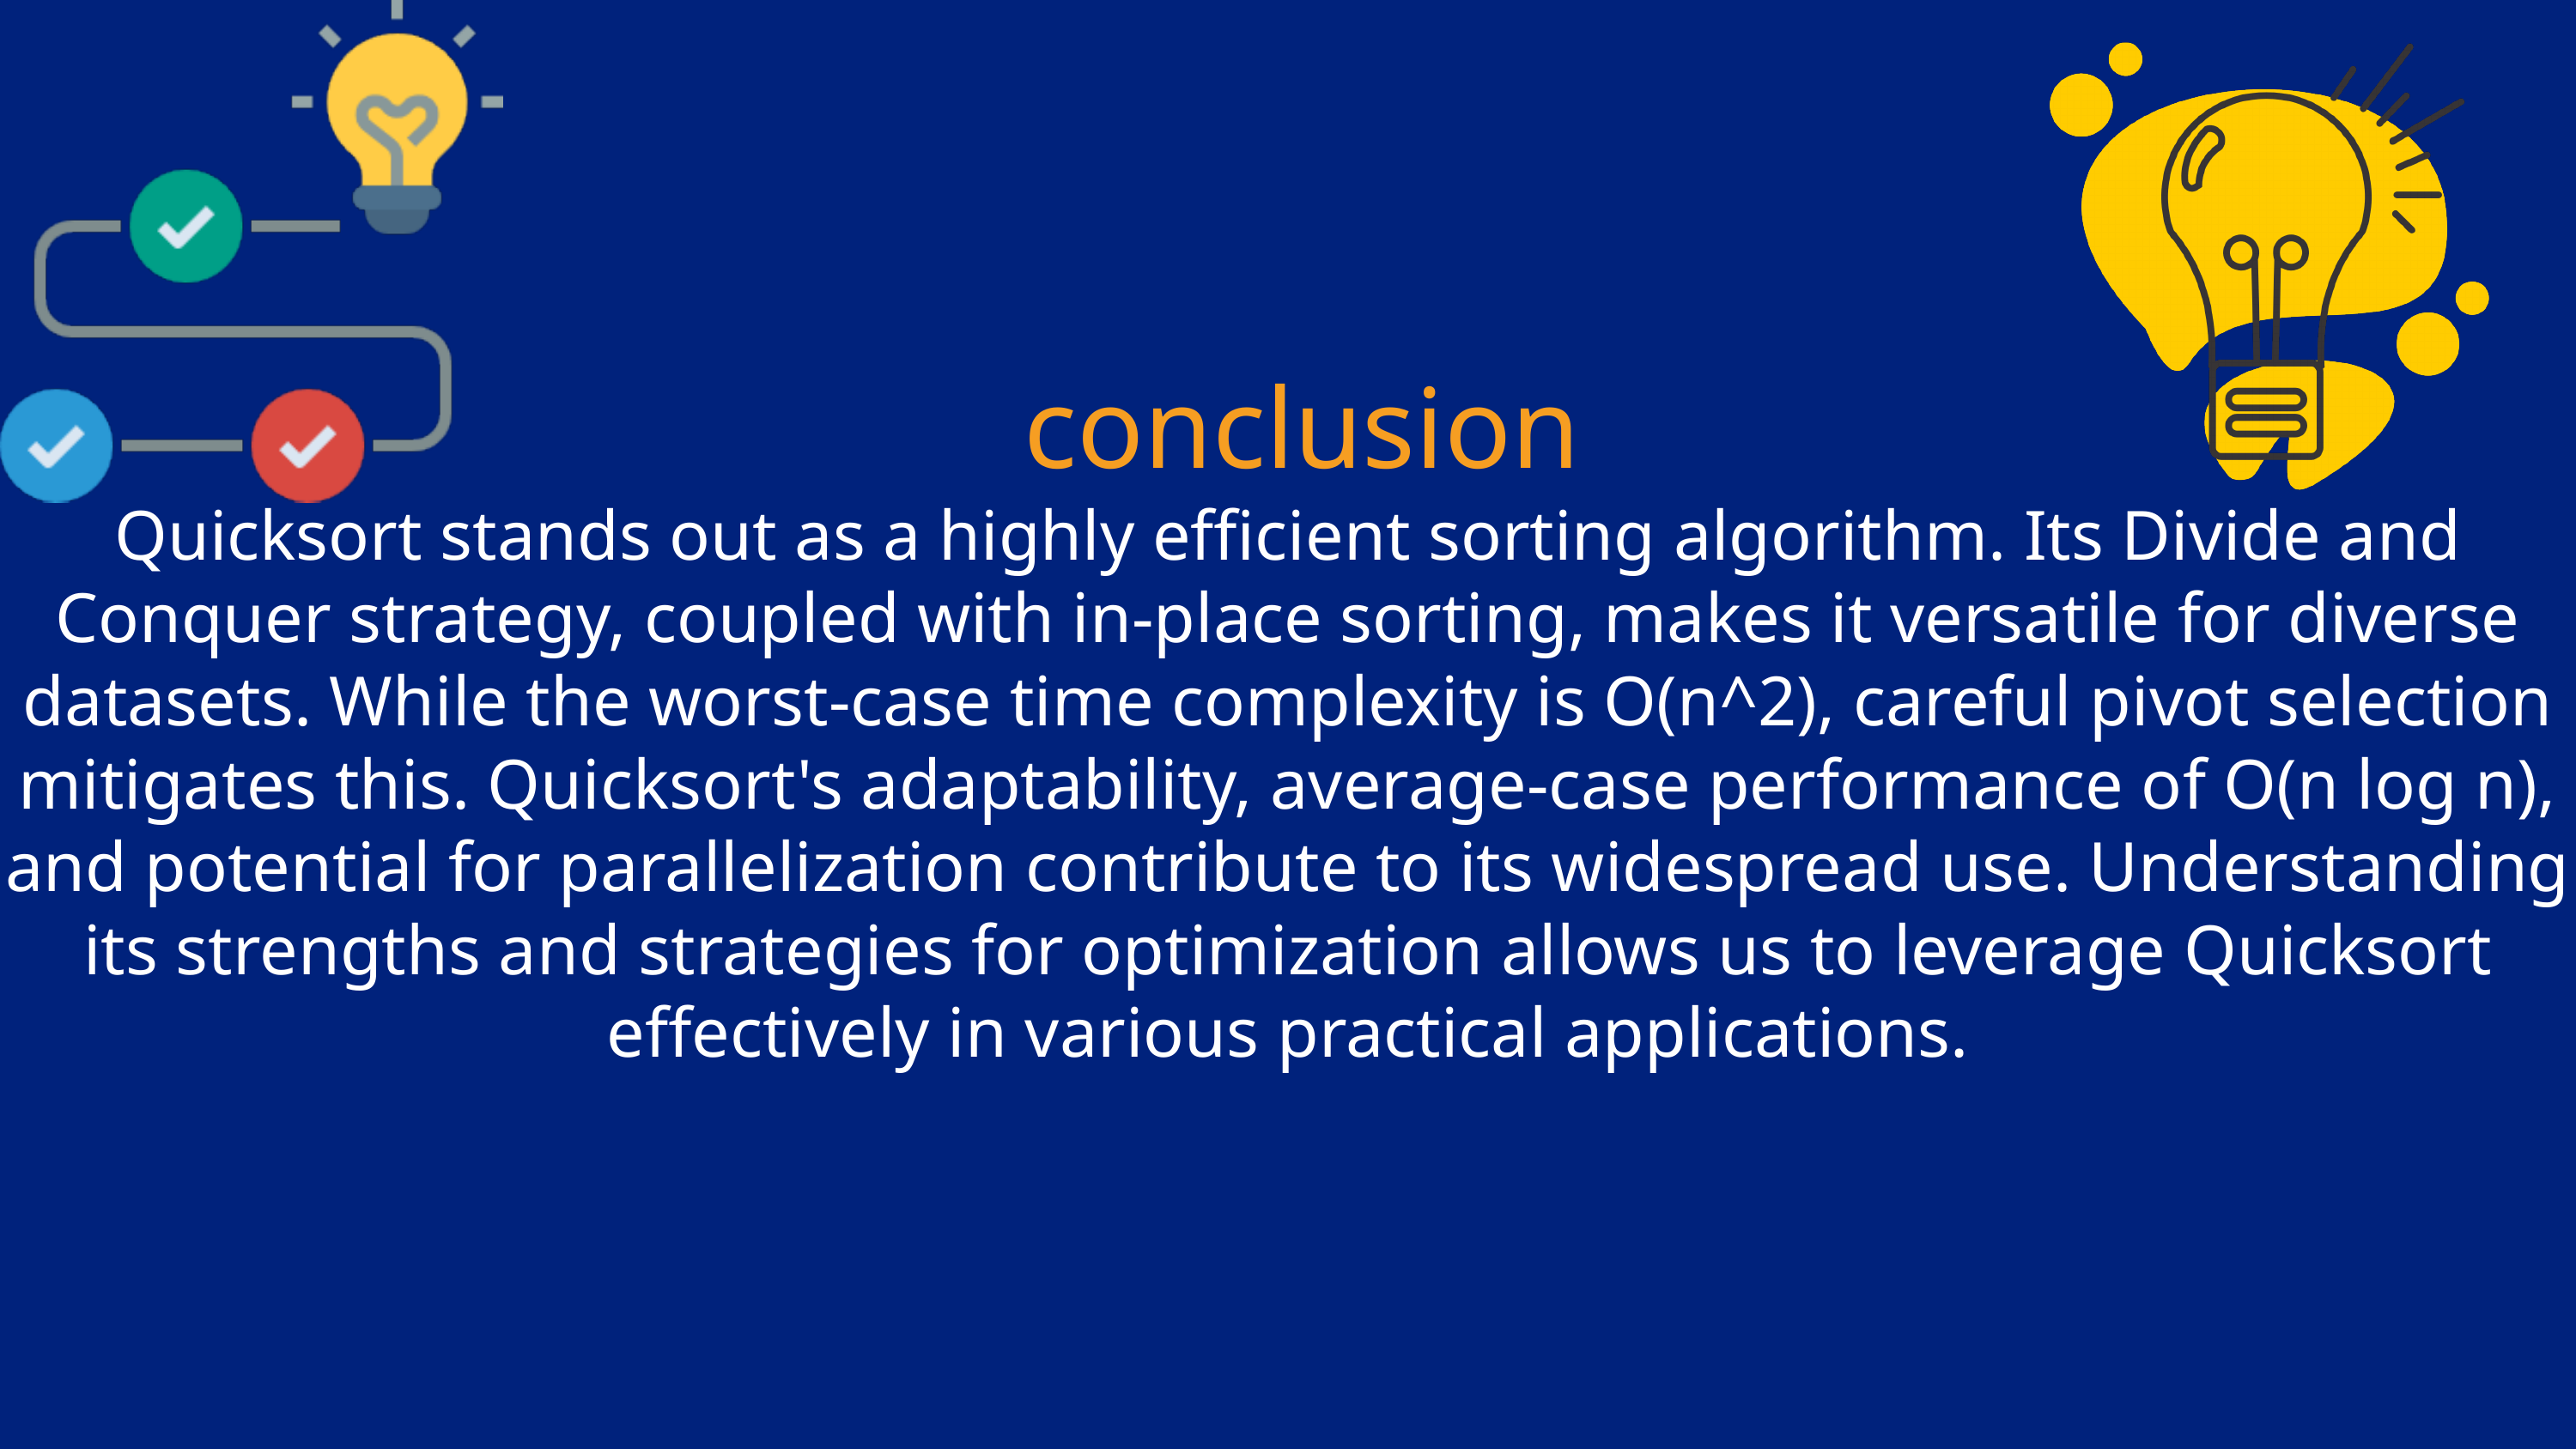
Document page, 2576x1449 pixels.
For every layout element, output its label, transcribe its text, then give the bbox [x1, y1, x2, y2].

text_box [1901, 0, 2576, 524]
text_box [0, 0, 503, 503]
text_box conclusion Quicksort stands out as a highly efficient sorting algorithm. Its Divide and Conquer strategy, coupled with in-place sorting, makes it versatile for diverse datasets. While the worst-case time complexity is O(n^2), careful pivot selection mitigates this. Quicksort's adaptability, average-case performance of O(n log n), and potential for parallelization contribute to its widespread use. Understanding its strengths and strategies for optimization allows us to leverage Quicksort effectively in various practical applications. [0, 355, 2576, 1071]
